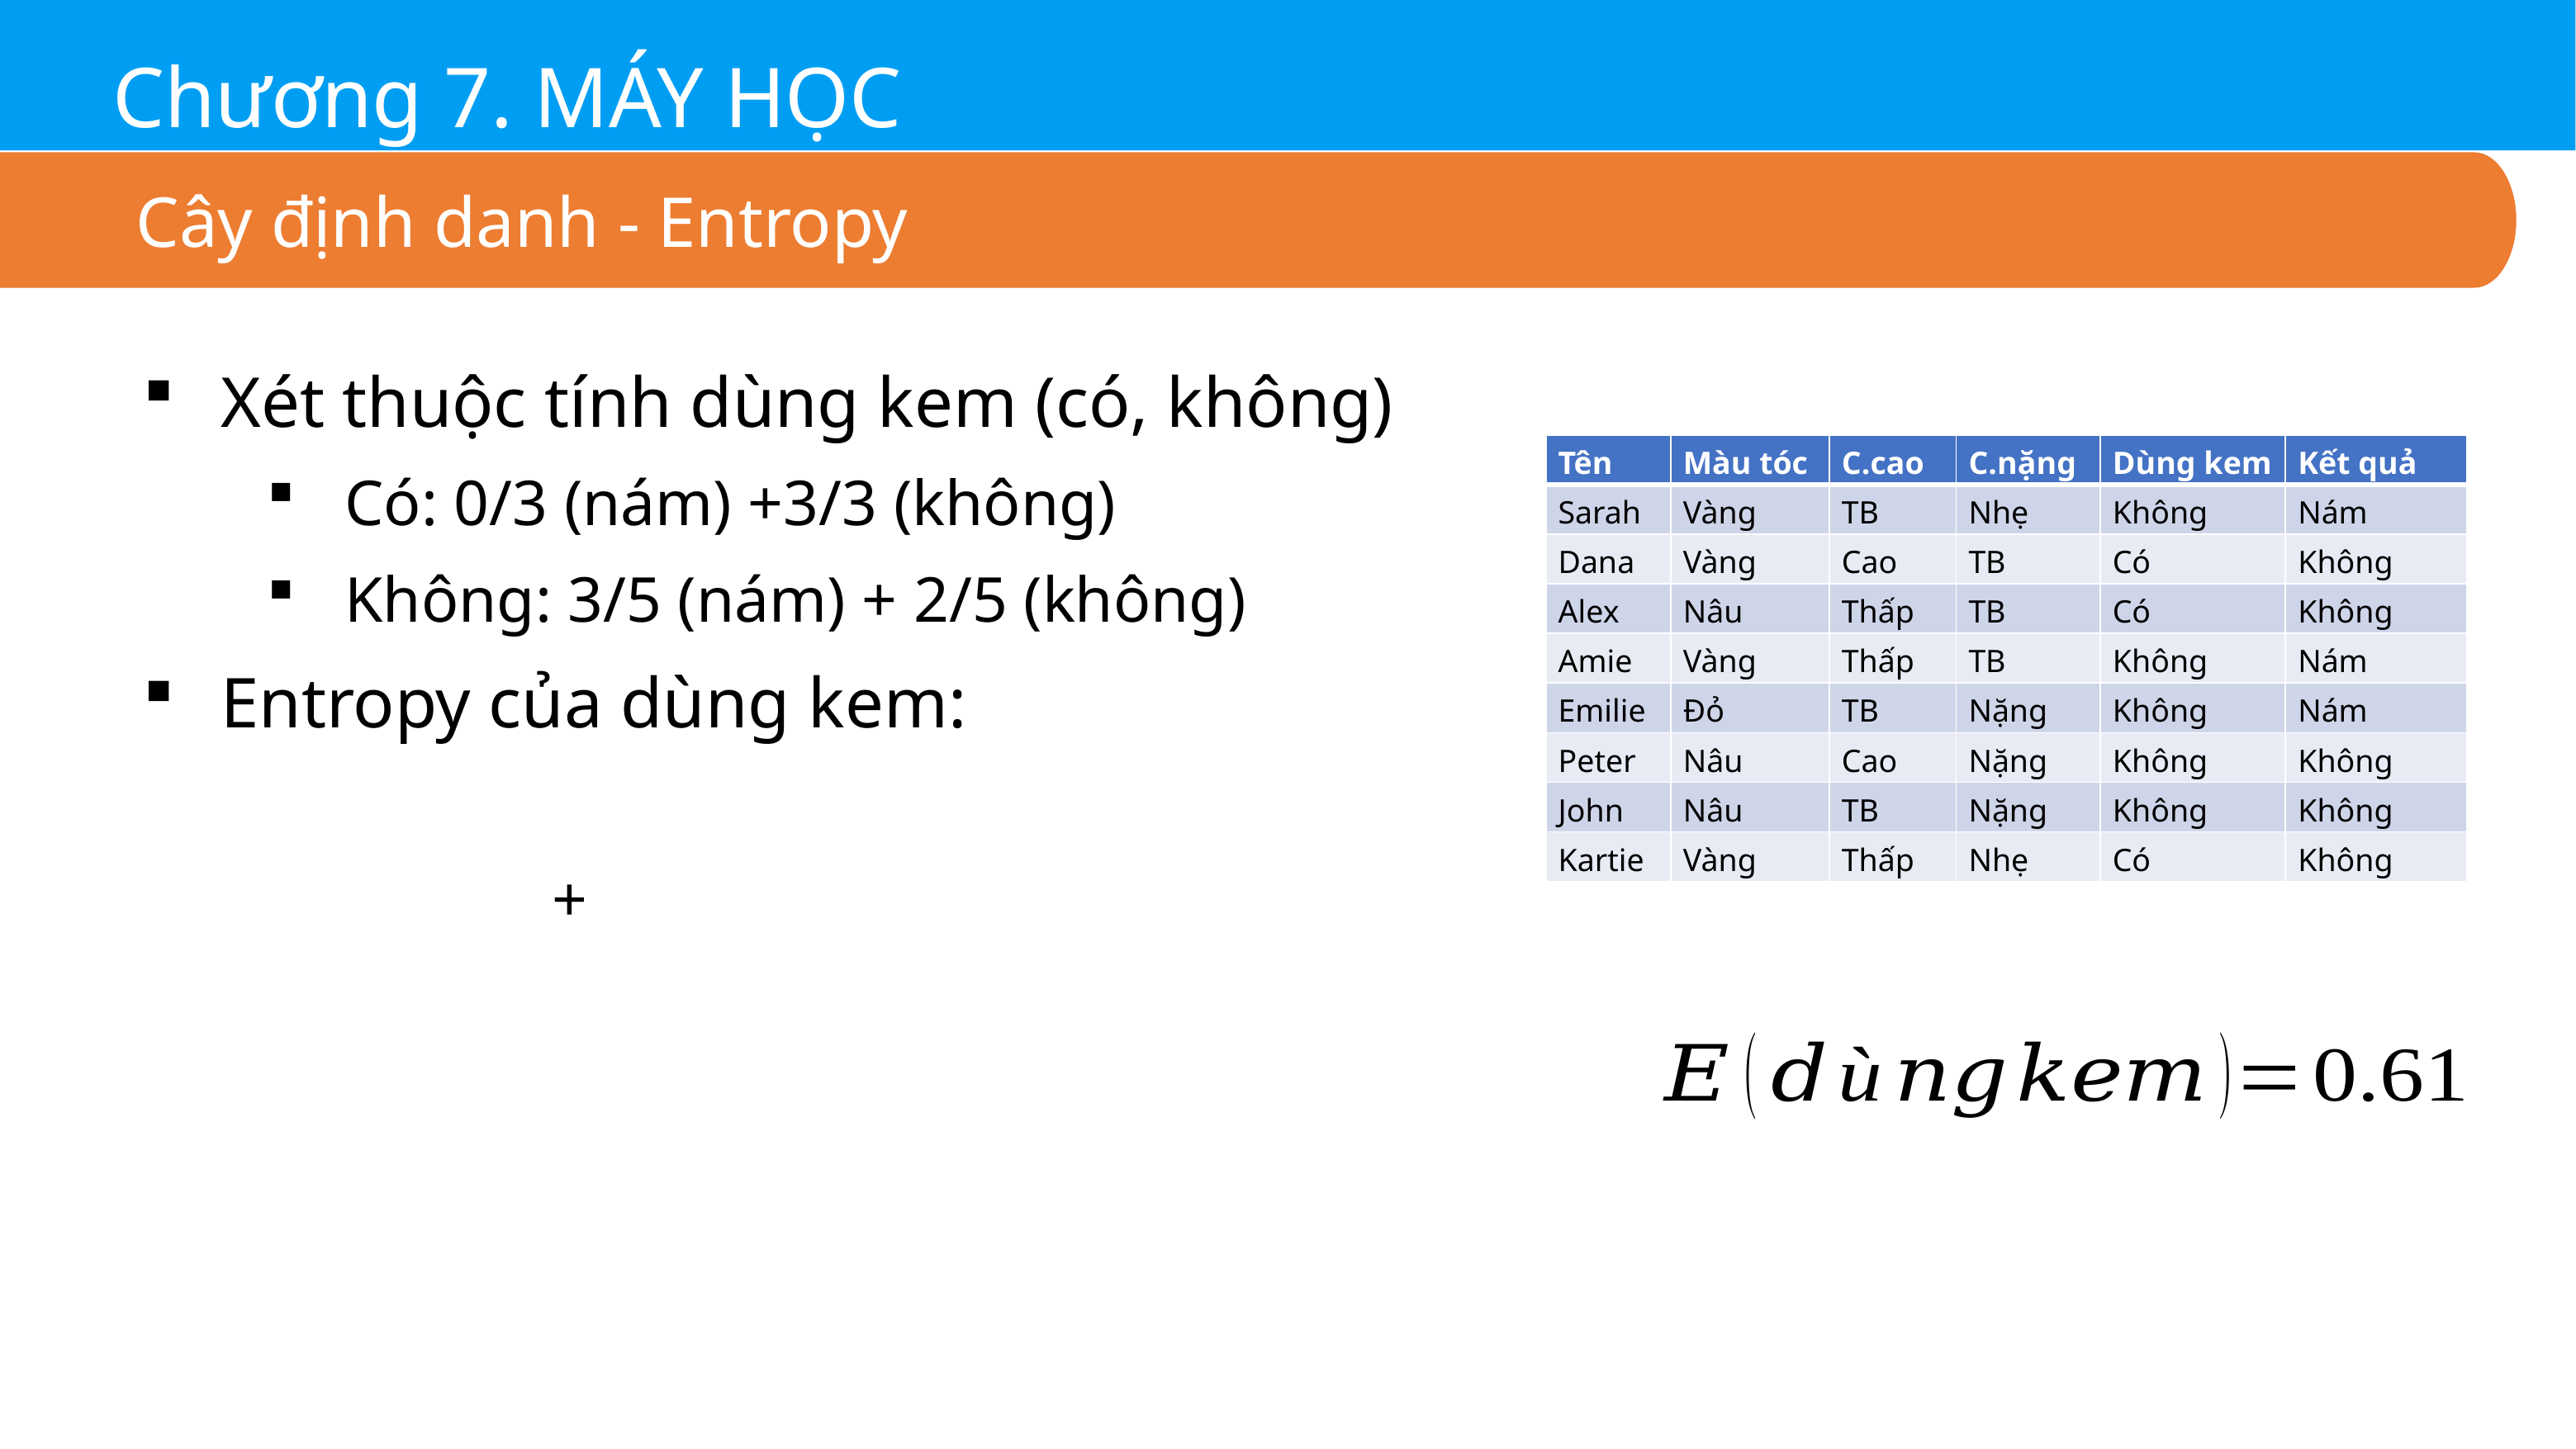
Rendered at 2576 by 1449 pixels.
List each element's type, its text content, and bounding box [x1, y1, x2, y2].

table_cell Không [2286, 832, 2466, 881]
table_cell TB [1830, 684, 1956, 732]
table_cell Nặng [1957, 733, 2099, 782]
table_cell Không [2101, 487, 2284, 533]
table_cell Có [2101, 535, 2284, 583]
table_cell Peter [1547, 733, 1670, 782]
table_cell Nâu [1672, 585, 1829, 632]
table_cell Emilie [1547, 684, 1670, 732]
table_cell Thấp [1830, 585, 1956, 632]
table_cell Nặng [1957, 783, 2099, 831]
table_cell Vàng [1672, 487, 1829, 533]
text_box [0, 0, 2576, 151]
table_cell TB [1830, 783, 1956, 831]
table_cell Nâu [1672, 783, 1829, 831]
table_cell Nặng [1957, 684, 2099, 732]
table_cell Amie [1547, 634, 1670, 682]
table_header C.nặng [1957, 436, 2099, 482]
table_cell Kartie [1547, 832, 1670, 881]
table_cell Có [2101, 832, 2284, 881]
table_cell TB [1957, 535, 2099, 583]
table_cell Không [2101, 634, 2284, 682]
table_cell Nám [2286, 634, 2466, 682]
table_cell Không [2286, 585, 2466, 632]
table_cell Vàng [1672, 832, 1829, 881]
table_cell Cao [1830, 535, 1956, 583]
table_cell Không [2101, 684, 2284, 732]
table_cell John [1547, 783, 1670, 831]
table_header C.cao [1830, 436, 1956, 482]
text_box Cây định danh - Entropy [0, 150, 2518, 290]
table_cell Nhẹ [1957, 832, 2099, 881]
table_cell Không [2101, 733, 2284, 782]
table_cell Cao [1830, 733, 1956, 782]
table_cell Nám [2286, 487, 2466, 533]
table_cell Nâu [1672, 733, 1829, 782]
table_cell TB [1957, 634, 2099, 682]
table_cell Không [2286, 783, 2466, 831]
table_cell Không [2101, 783, 2284, 831]
table_cell Sarah [1547, 487, 1670, 533]
table_cell Thấp [1830, 634, 1956, 682]
table_header Màu tóc [1672, 436, 1829, 482]
table_cell Vàng [1672, 634, 1829, 682]
table_cell TB [1957, 585, 2099, 632]
table_cell Không [2286, 733, 2466, 782]
table_header Kết quả [2286, 436, 2466, 482]
table_cell TB [1830, 487, 1956, 533]
table_cell Alex [1547, 585, 1670, 632]
table_cell Thấp [1830, 832, 1956, 881]
table_cell Vàng [1672, 535, 1829, 583]
table_cell Nám [2286, 684, 2466, 732]
table_header Tên [1547, 436, 1670, 482]
table_cell Có [2101, 585, 2284, 632]
table_cell Dana [1547, 535, 1670, 583]
table_cell Đỏ [1672, 684, 1829, 732]
text_box Chương 7. MÁY HỌC [111, 43, 2434, 144]
table_header Dùng kem [2101, 436, 2284, 482]
table_cell Không [2286, 535, 2466, 583]
table_cell Nhẹ [1957, 487, 2099, 533]
